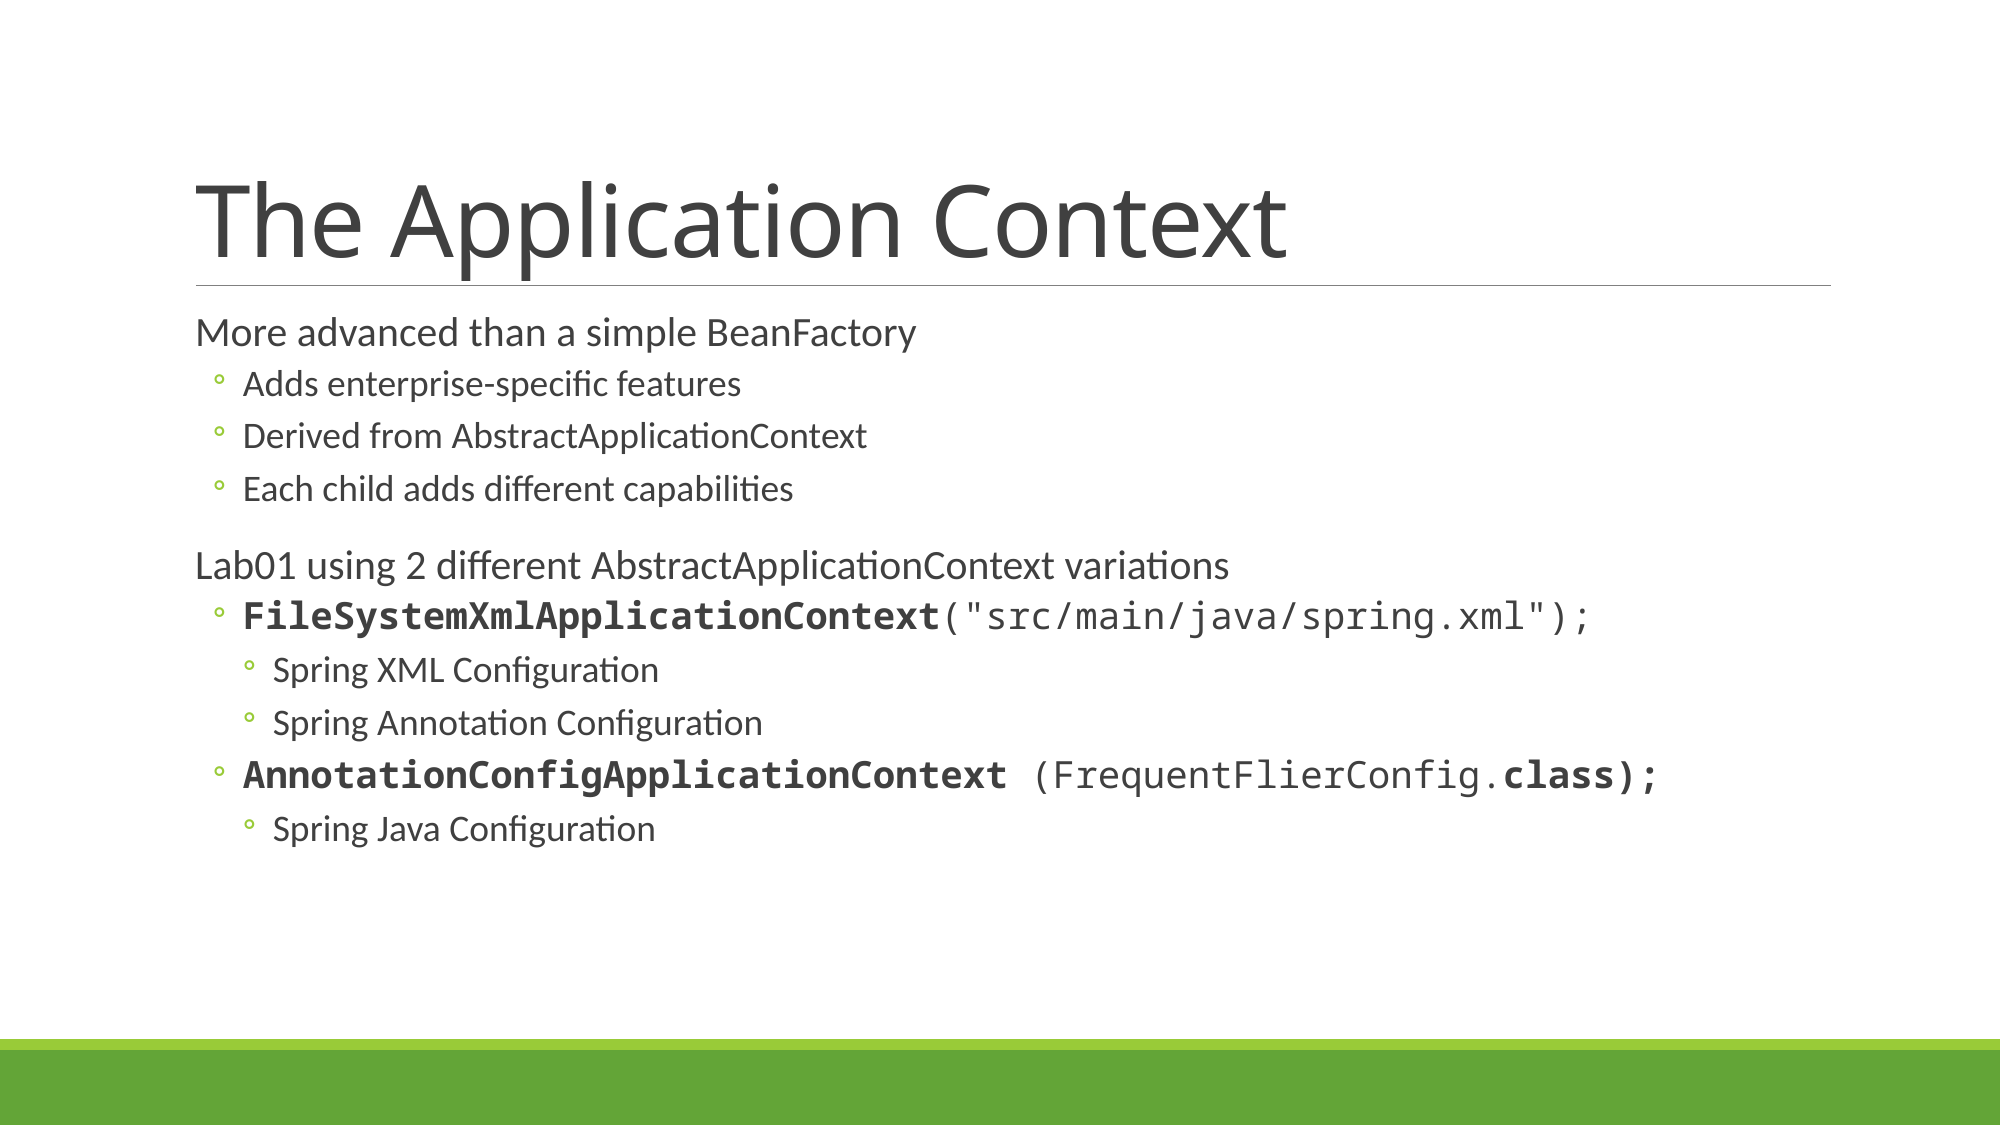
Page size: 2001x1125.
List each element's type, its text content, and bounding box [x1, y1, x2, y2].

title The Application Context [180, 47, 1830, 285]
list More advanced than a simple BeanFactory Adds enterprise-specific features Derived from AbstractApplicationContext Each child adds different capabilities Lab01 using 2 different AbstractApplicationContext variations FileSystemXmlApplicationContext("src/main/java/spring.xml"); Spring XML Configuration Spring Annotation Configuration AnnotationConfigApplicationContext (FrequentFlierConfig.class); Spring Java Configuration [180, 302, 1830, 963]
